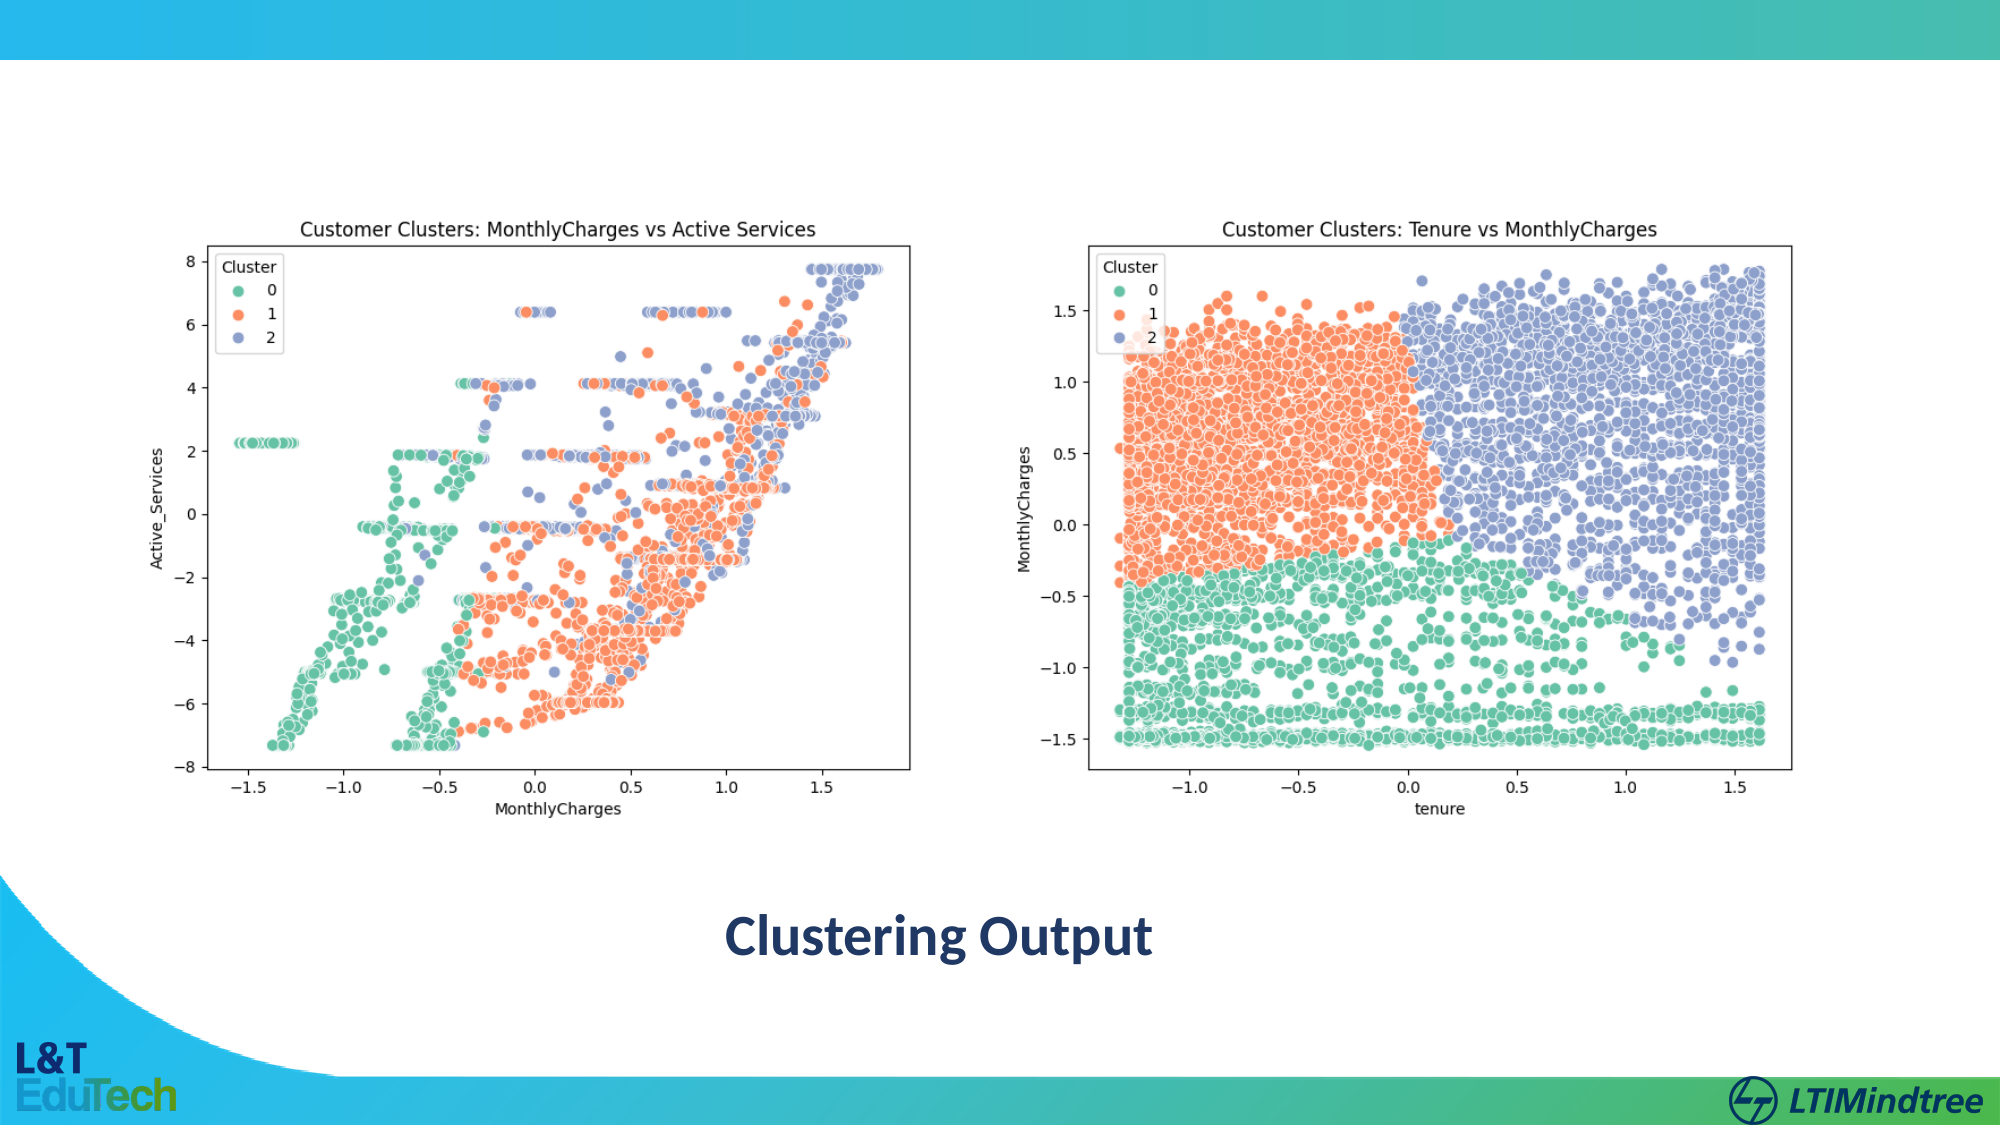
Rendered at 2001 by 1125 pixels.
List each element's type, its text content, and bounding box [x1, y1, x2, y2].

picture [0, 875, 2000, 1125]
picture [94, 164, 1882, 844]
text_box Clustering Output [710, 890, 2000, 975]
